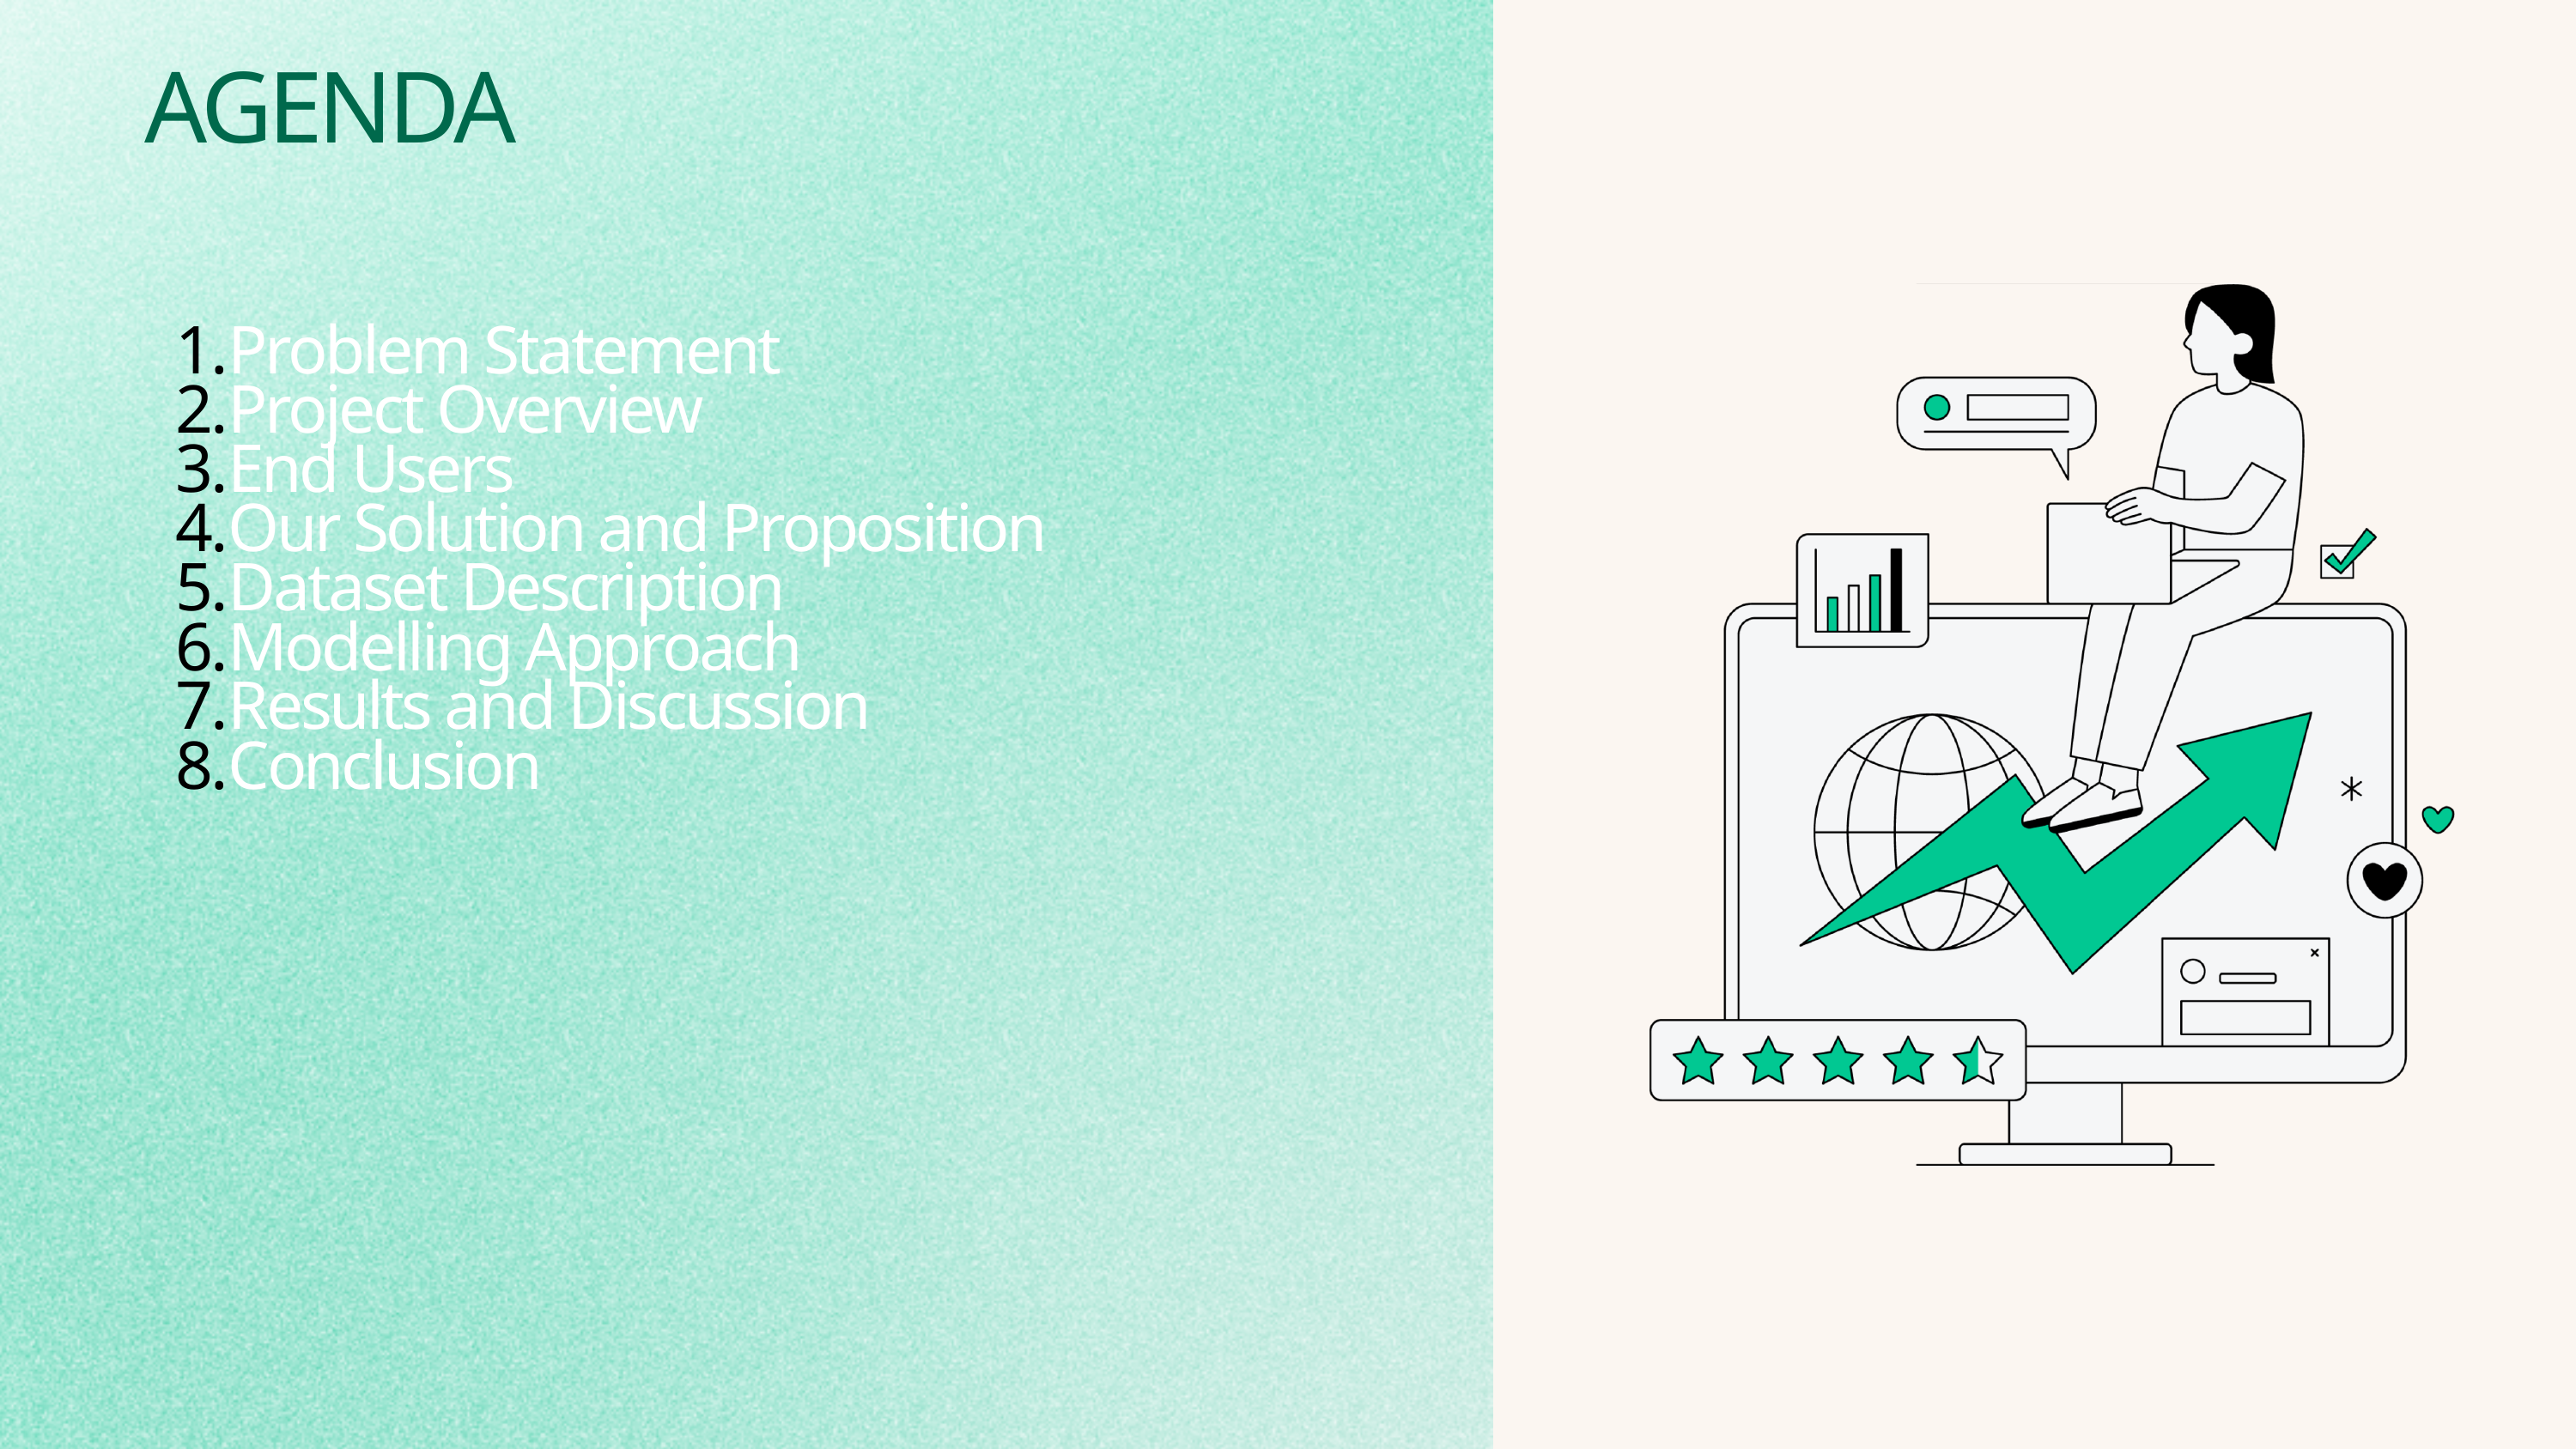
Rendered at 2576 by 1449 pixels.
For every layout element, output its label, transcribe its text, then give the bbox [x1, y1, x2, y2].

text_box [1649, 283, 2459, 1166]
text_box 1.Problem Statement 2.Project Overview 3.End Users 4.Our Solution and Proposition 5.Dataset Description 6.Modelling Approach 7.Results and Discussion 8.Conclusion [175, 327, 1419, 921]
text_box AGENDA [144, 74, 1326, 163]
text_box [0, 0, 1493, 1449]
